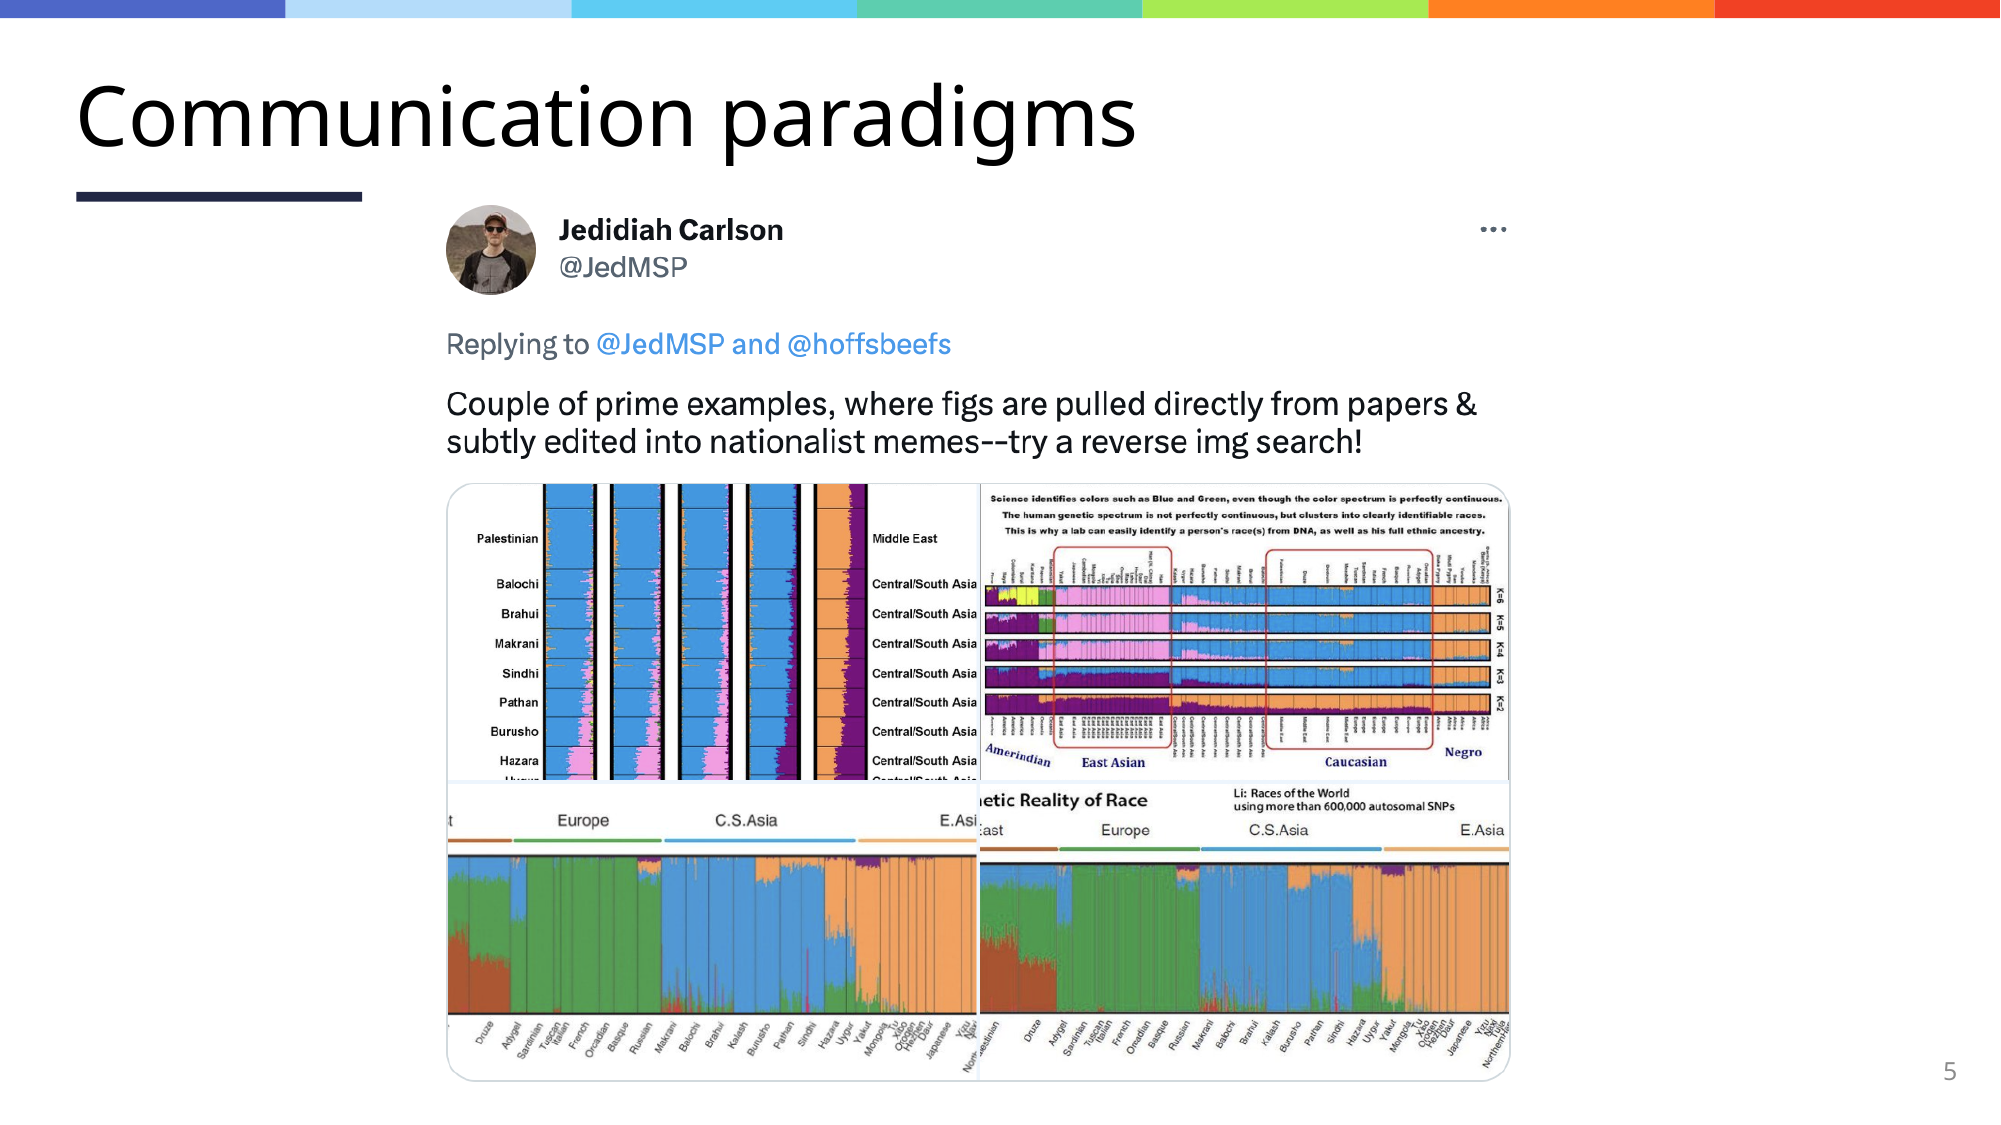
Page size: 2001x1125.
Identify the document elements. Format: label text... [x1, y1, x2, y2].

slide_number 5 [1904, 1042, 1973, 1103]
title Communication paradigms [60, 62, 1938, 178]
picture [418, 182, 1536, 1103]
